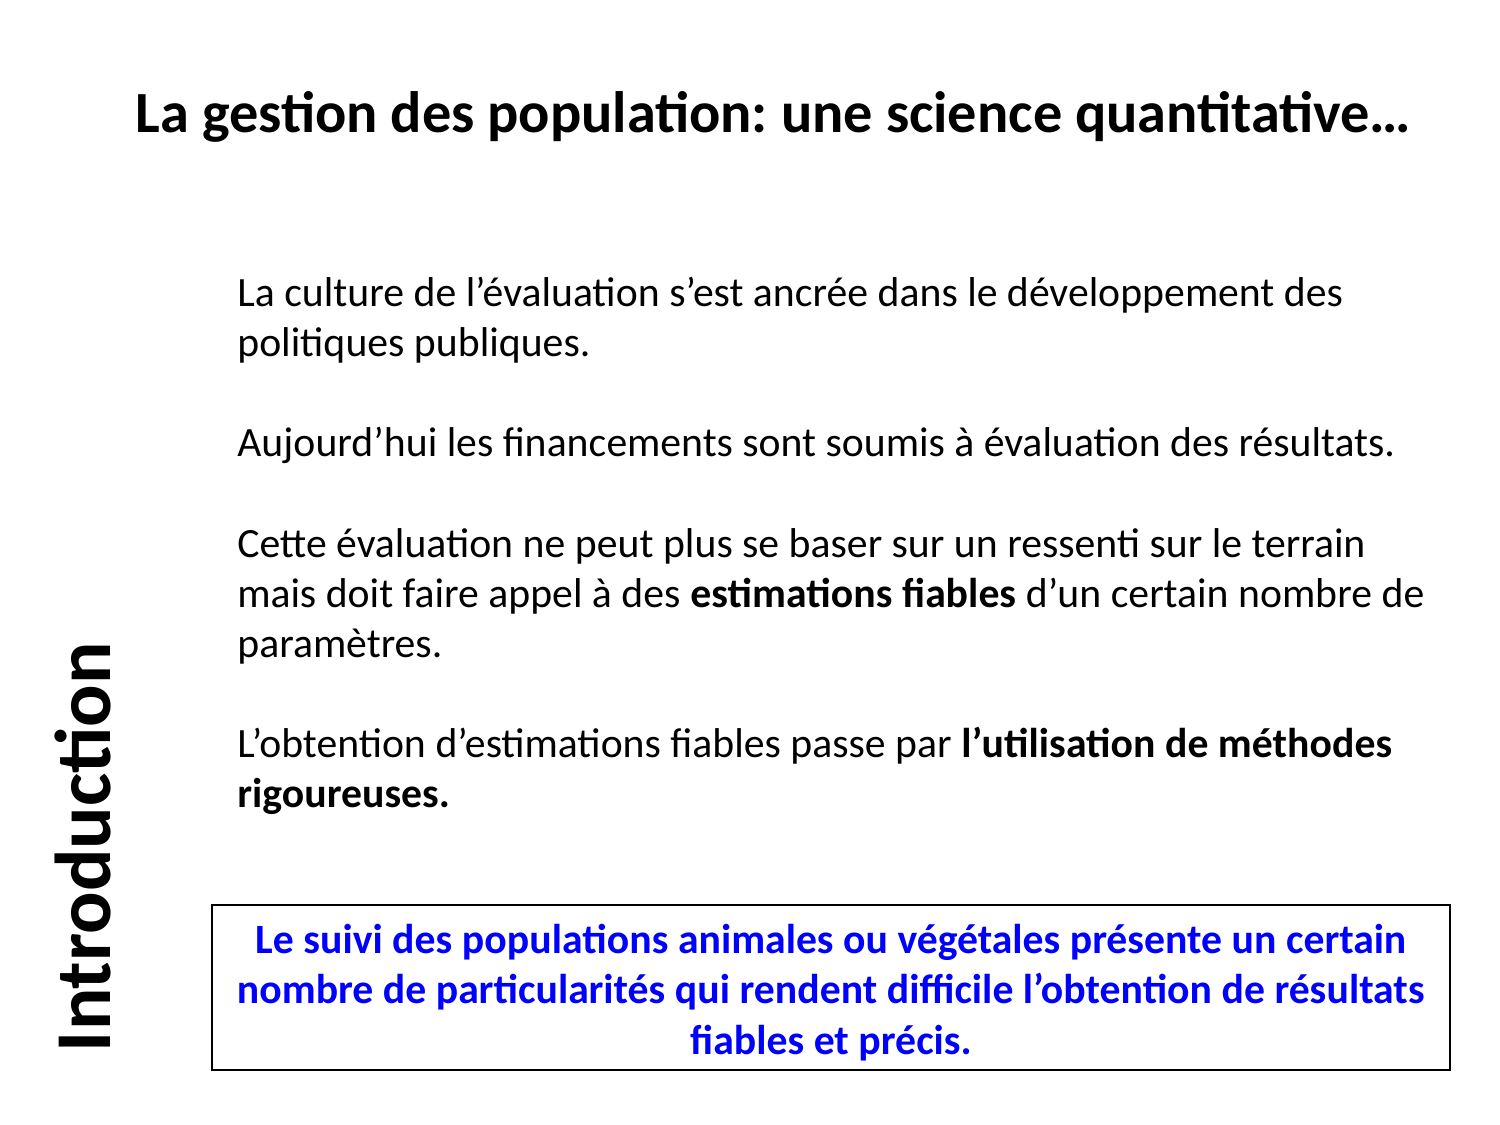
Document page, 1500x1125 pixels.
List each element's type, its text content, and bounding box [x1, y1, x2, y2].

text_box La gestion des population: une science quantitative… [120, 66, 1427, 152]
text_box La culture de l’évaluation s’est ancrée dans le développement des politiques publiques. Aujourd’hui les financements sont soumis à évaluation des résultats. Cette évaluation ne peut plus se baser sur un ressenti sur le terrain mais doit faire appel à des estimations fiables d’un certain nombre de paramètres. L’obtention d’estimations fiables passe par l’utilisation de méthodes rigoureuses. [222, 257, 1447, 823]
text_box Le suivi des populations animales ou végétales présente un certain nombre de particularités qui rendent difficile l’obtention de résultats fiables et précis. [212, 904, 1451, 1070]
text_box Introduction [23, 627, 134, 1067]
